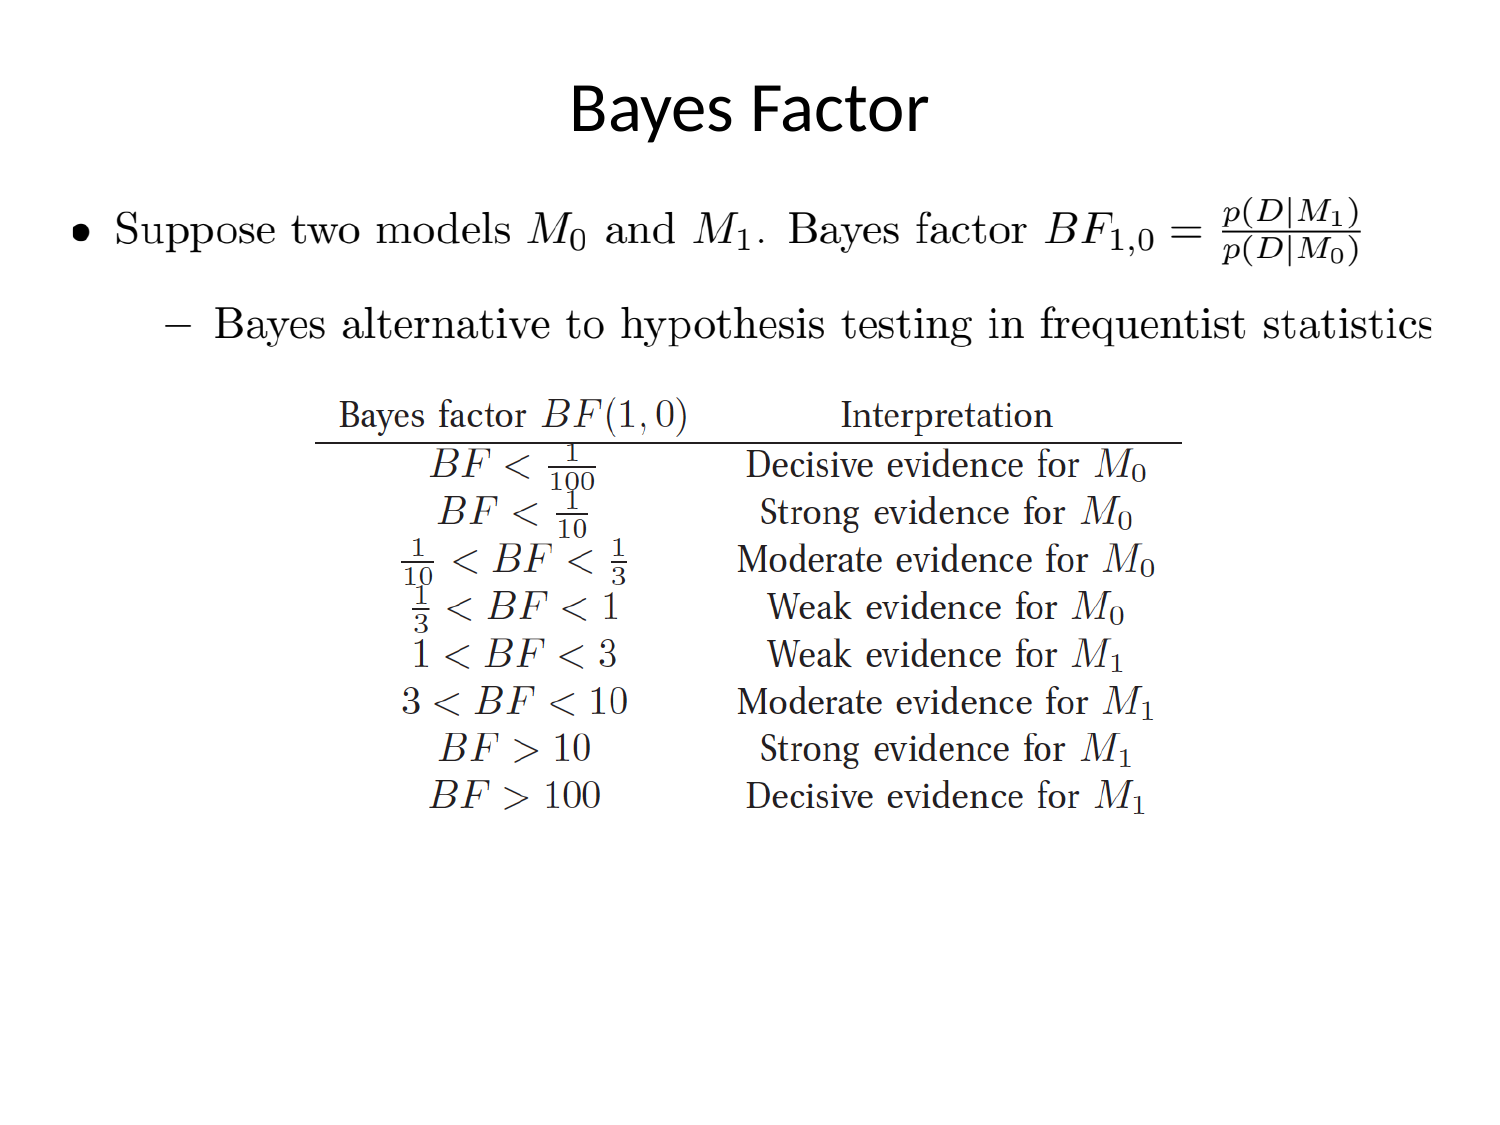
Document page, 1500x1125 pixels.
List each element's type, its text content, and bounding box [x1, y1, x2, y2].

picture [72, 196, 1432, 861]
title Bayes Factor [75, 9, 1425, 195]
